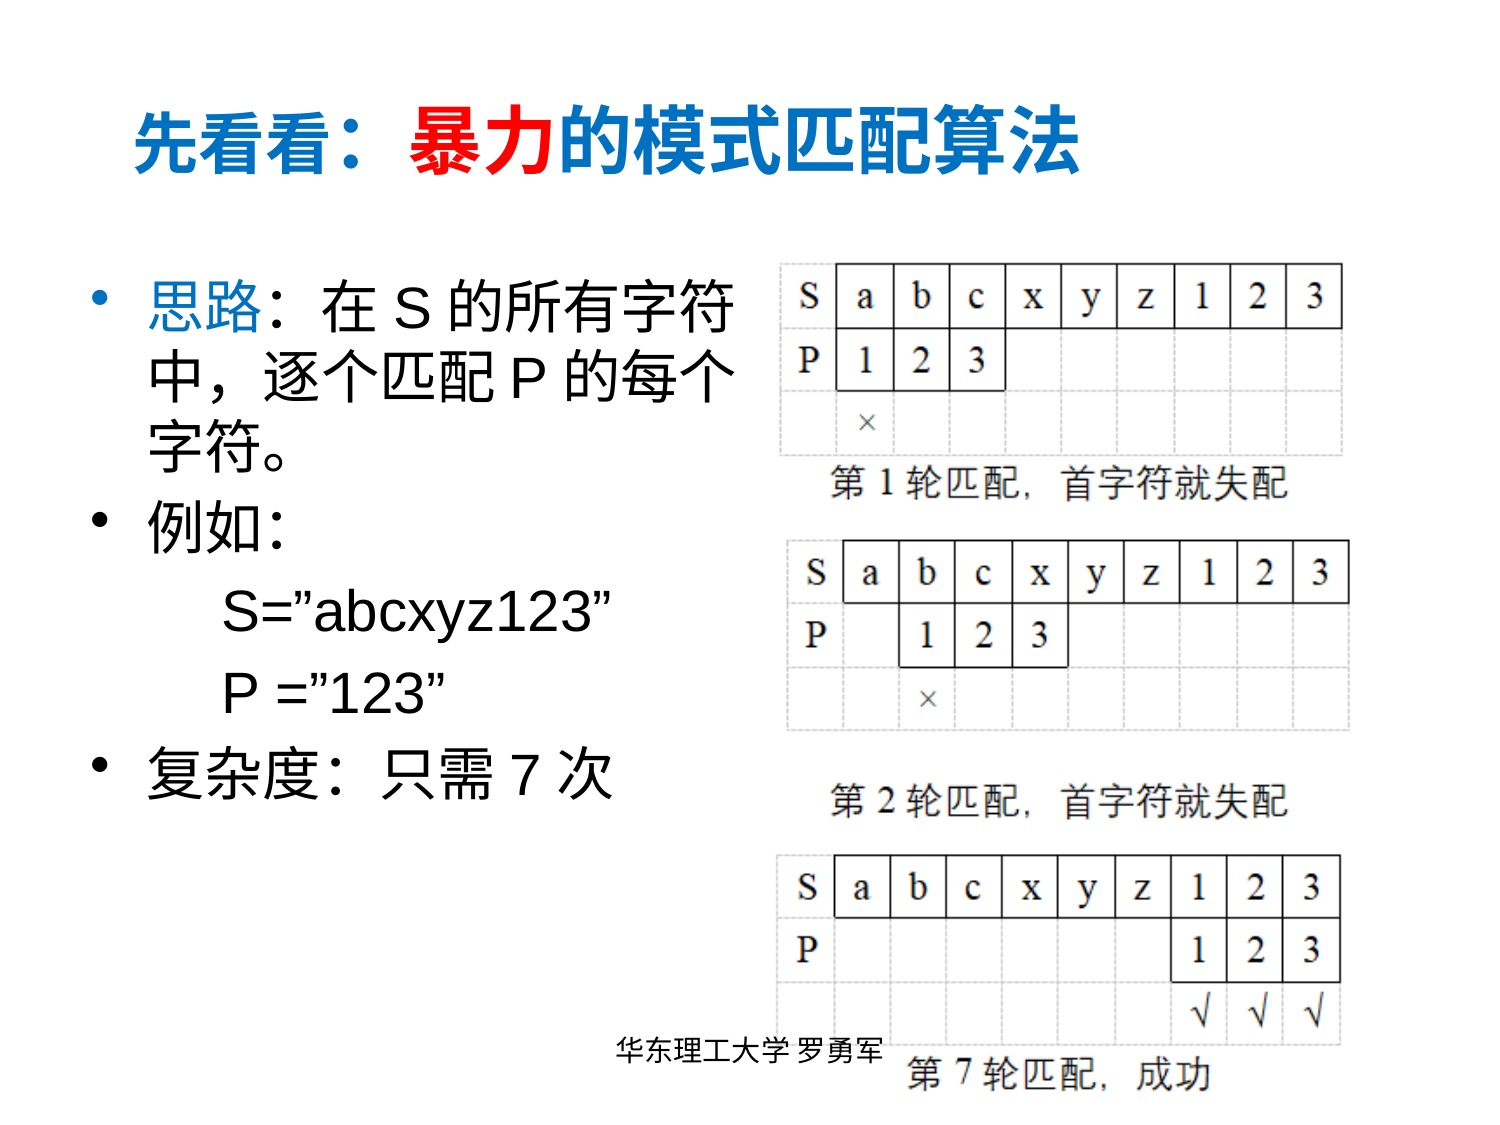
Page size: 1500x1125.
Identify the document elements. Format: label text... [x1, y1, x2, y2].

title 先看看：暴力的模式匹配算法 [75, 45, 1140, 233]
picture [773, 252, 1357, 1101]
footer 华东理工大学 罗勇军 [512, 1024, 768, 1103]
list 思路：在S的所有字符中，逐个匹配P的每个字符。 例如： S=”abcxyz123” P =”123” 复杂度：只需7次 [75, 262, 768, 1005]
